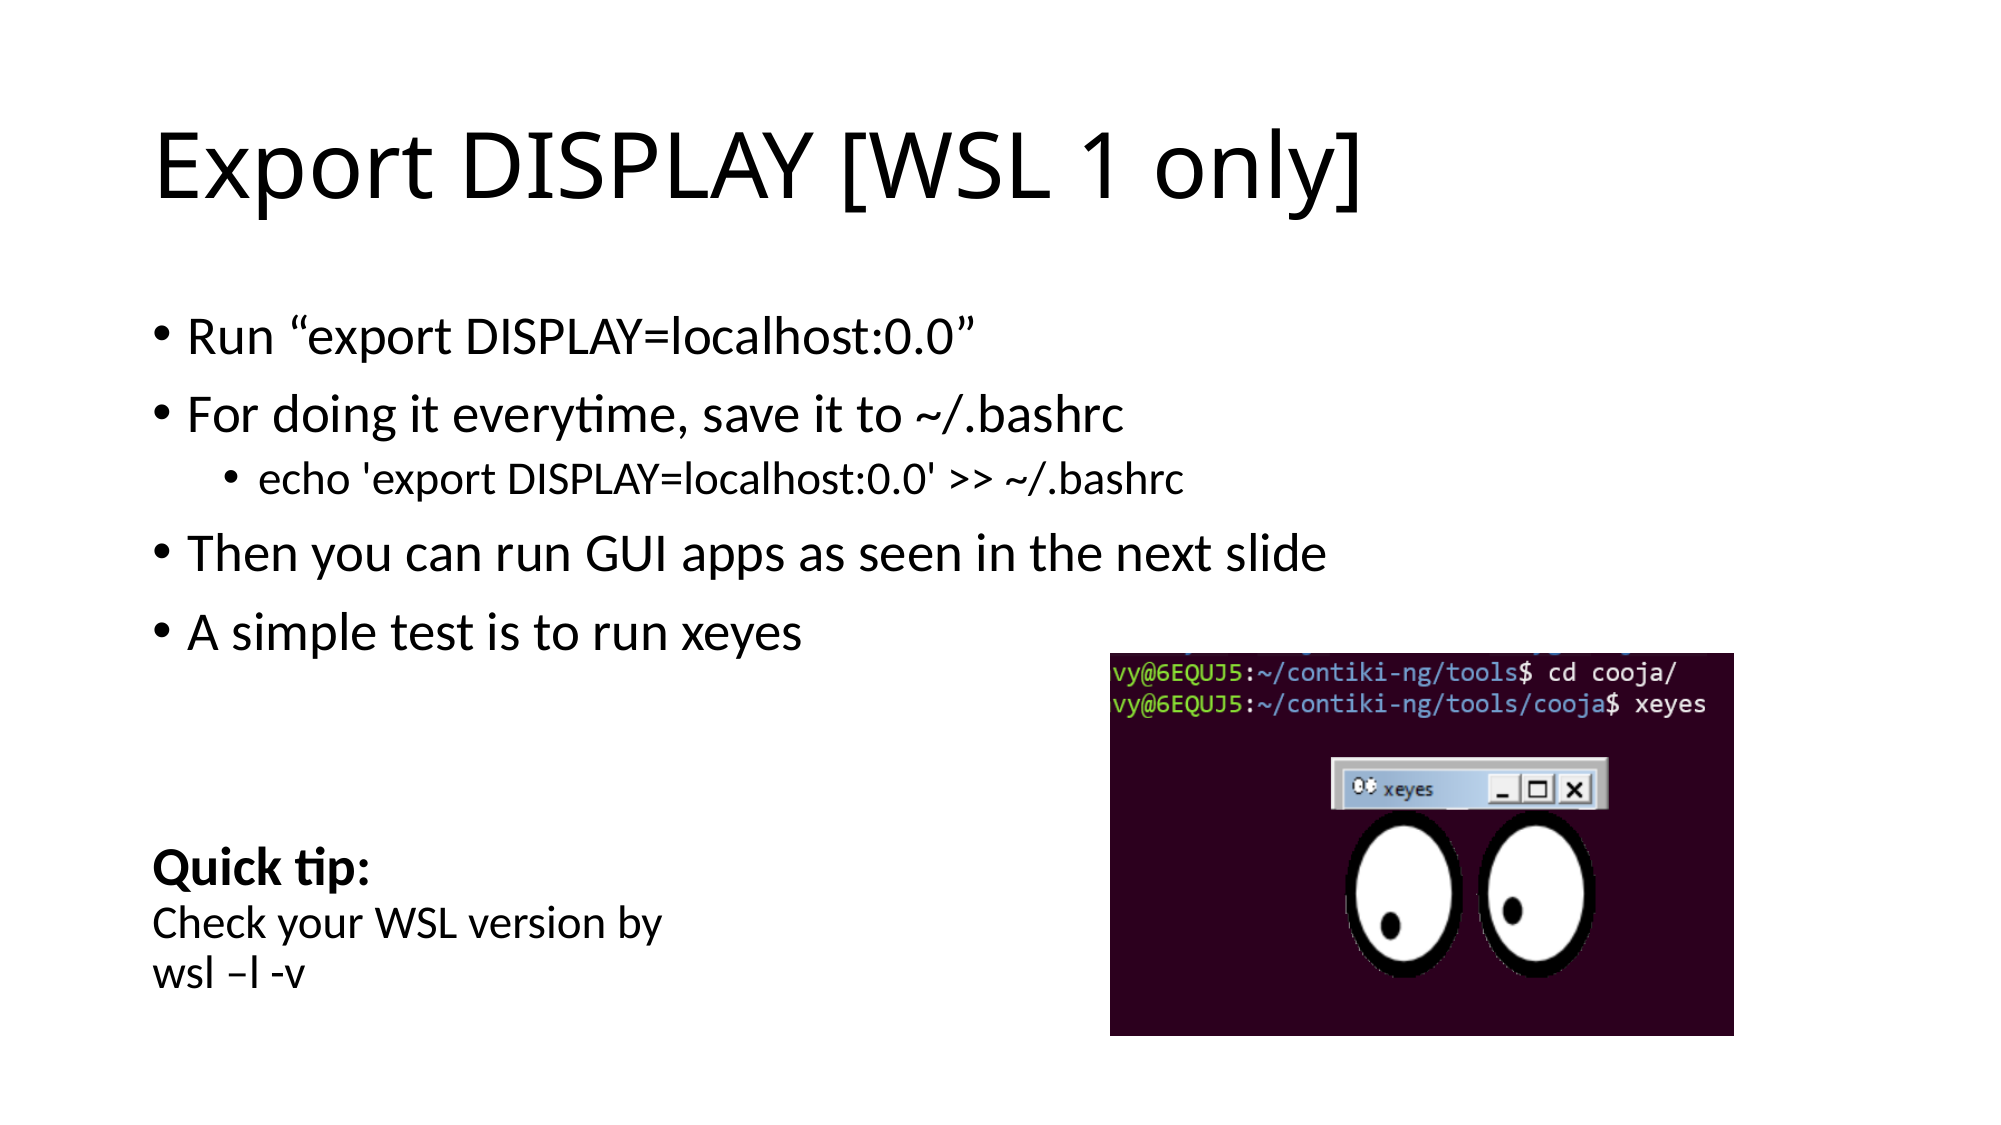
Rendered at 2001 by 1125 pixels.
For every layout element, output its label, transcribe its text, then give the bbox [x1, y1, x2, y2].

picture [1109, 653, 1734, 1036]
list Run “export DISPLAY=localhost:0.0” For doing it everytime, save it to ~/.bashrc echo 'export DISPLAY=localhost:0.0' >> ~/.bashrc Then you can run GUI apps as seen in the next slide A simple test is to run xeyes Quick tip: Check your WSL version by wsl –l -v [137, 299, 1863, 1014]
title Export DISPLAY [WSL 1 only] [137, 59, 1863, 278]
